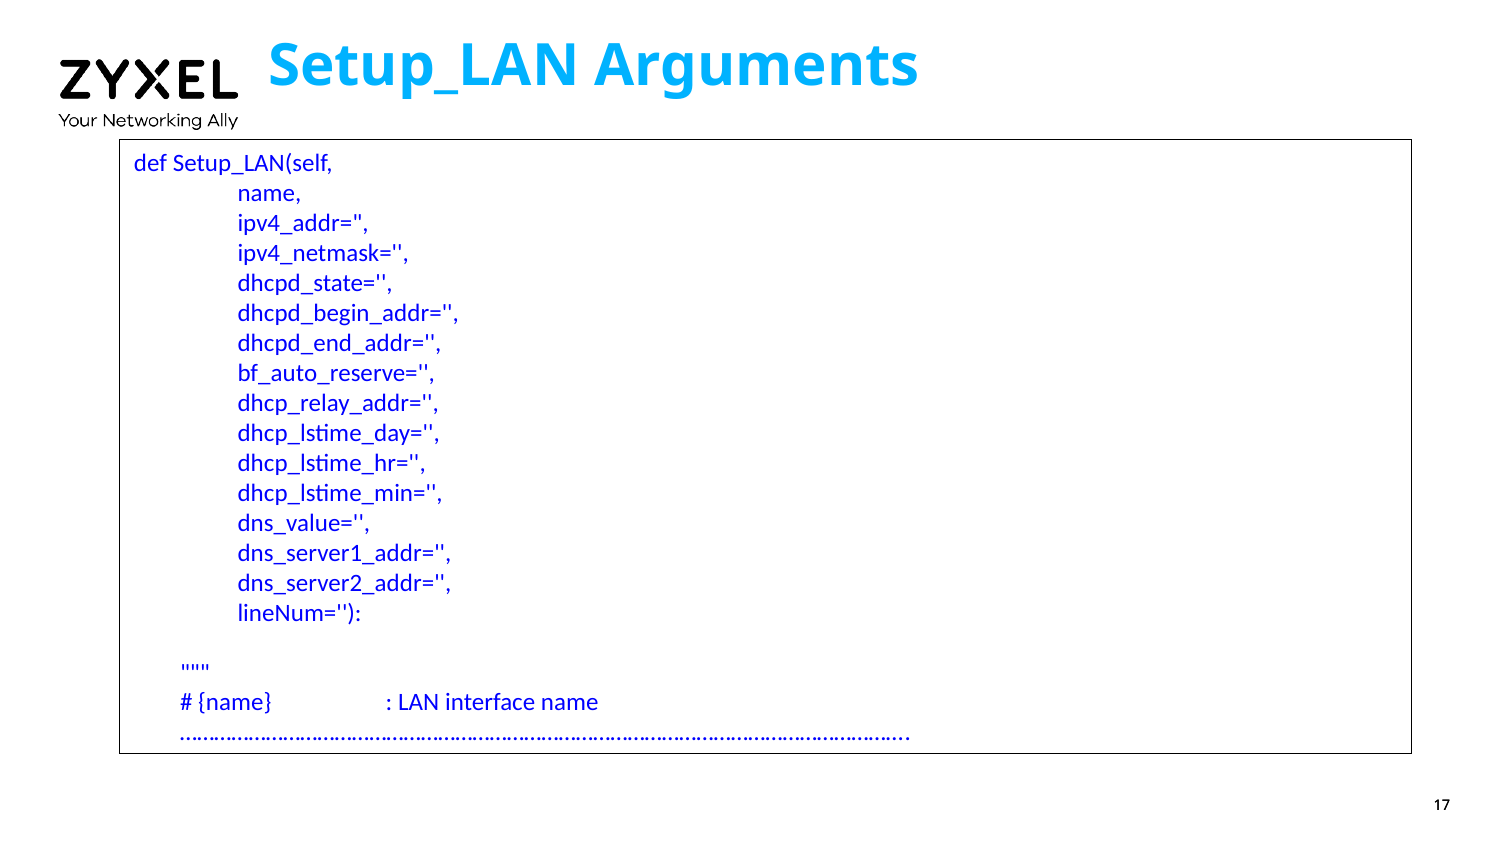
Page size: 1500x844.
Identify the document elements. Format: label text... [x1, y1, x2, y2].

title Setup_LAN Arguments [268, 35, 1387, 99]
text_box def Setup_LAN(self, name, ipv4_addr=", ipv4_netmask='', dhcpd_state='', dhcpd_begin_addr='', dhcpd_end_addr='', bf_auto_reserve='', dhcp_relay_addr='', dhcp_lstime_day='', dhcp_lstime_hr='', dhcp_lstime_min='', dns_value='', dns_server1_addr='', dns_server2_addr='', lineNum=''): """ # {name} : LAN interface name ………………………………………………………………………………………………………………. [119, 139, 1412, 754]
picture [0, 20, 296, 169]
